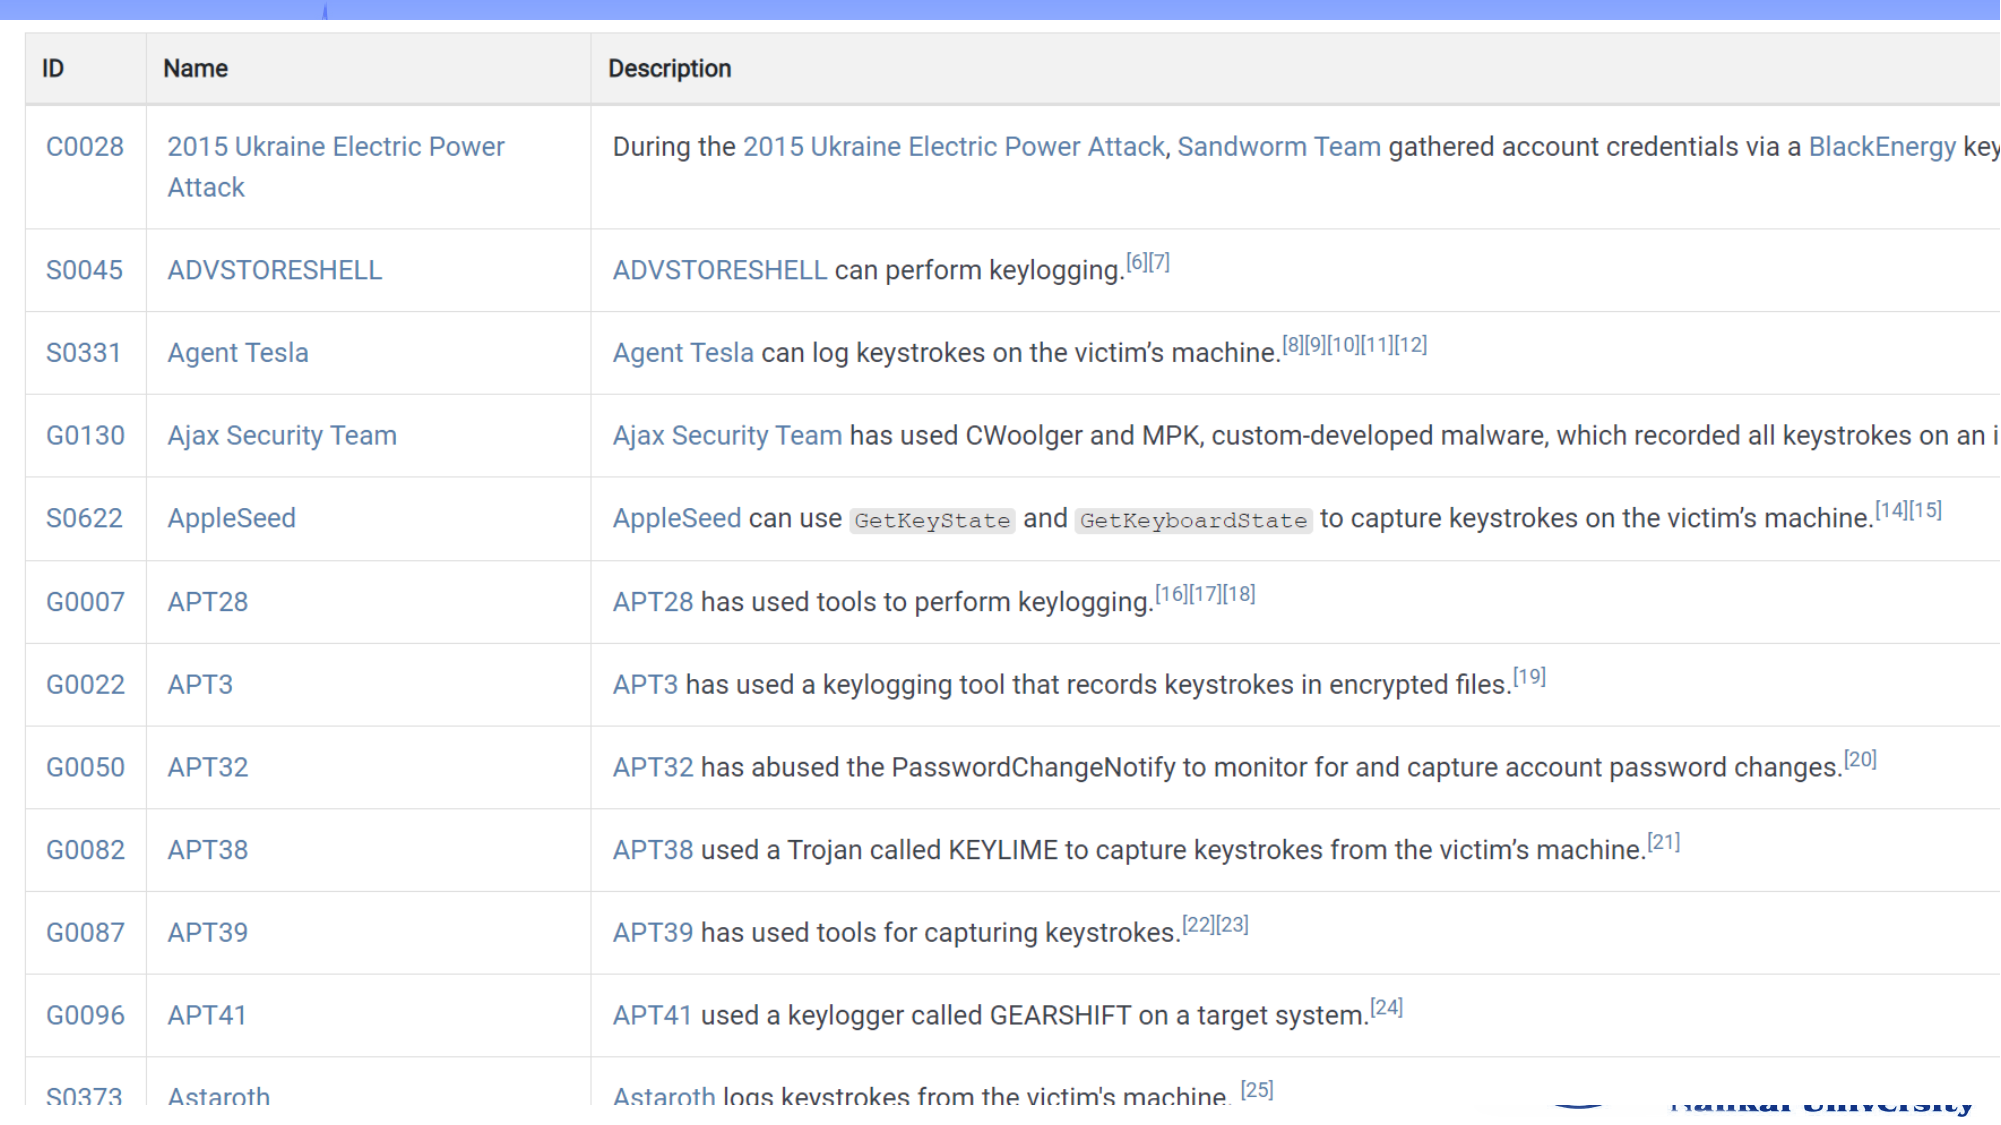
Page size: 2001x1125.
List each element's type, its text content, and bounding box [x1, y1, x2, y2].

text_box 提交 [0, 12, 607, 20]
picture [0, 20, 2000, 1125]
